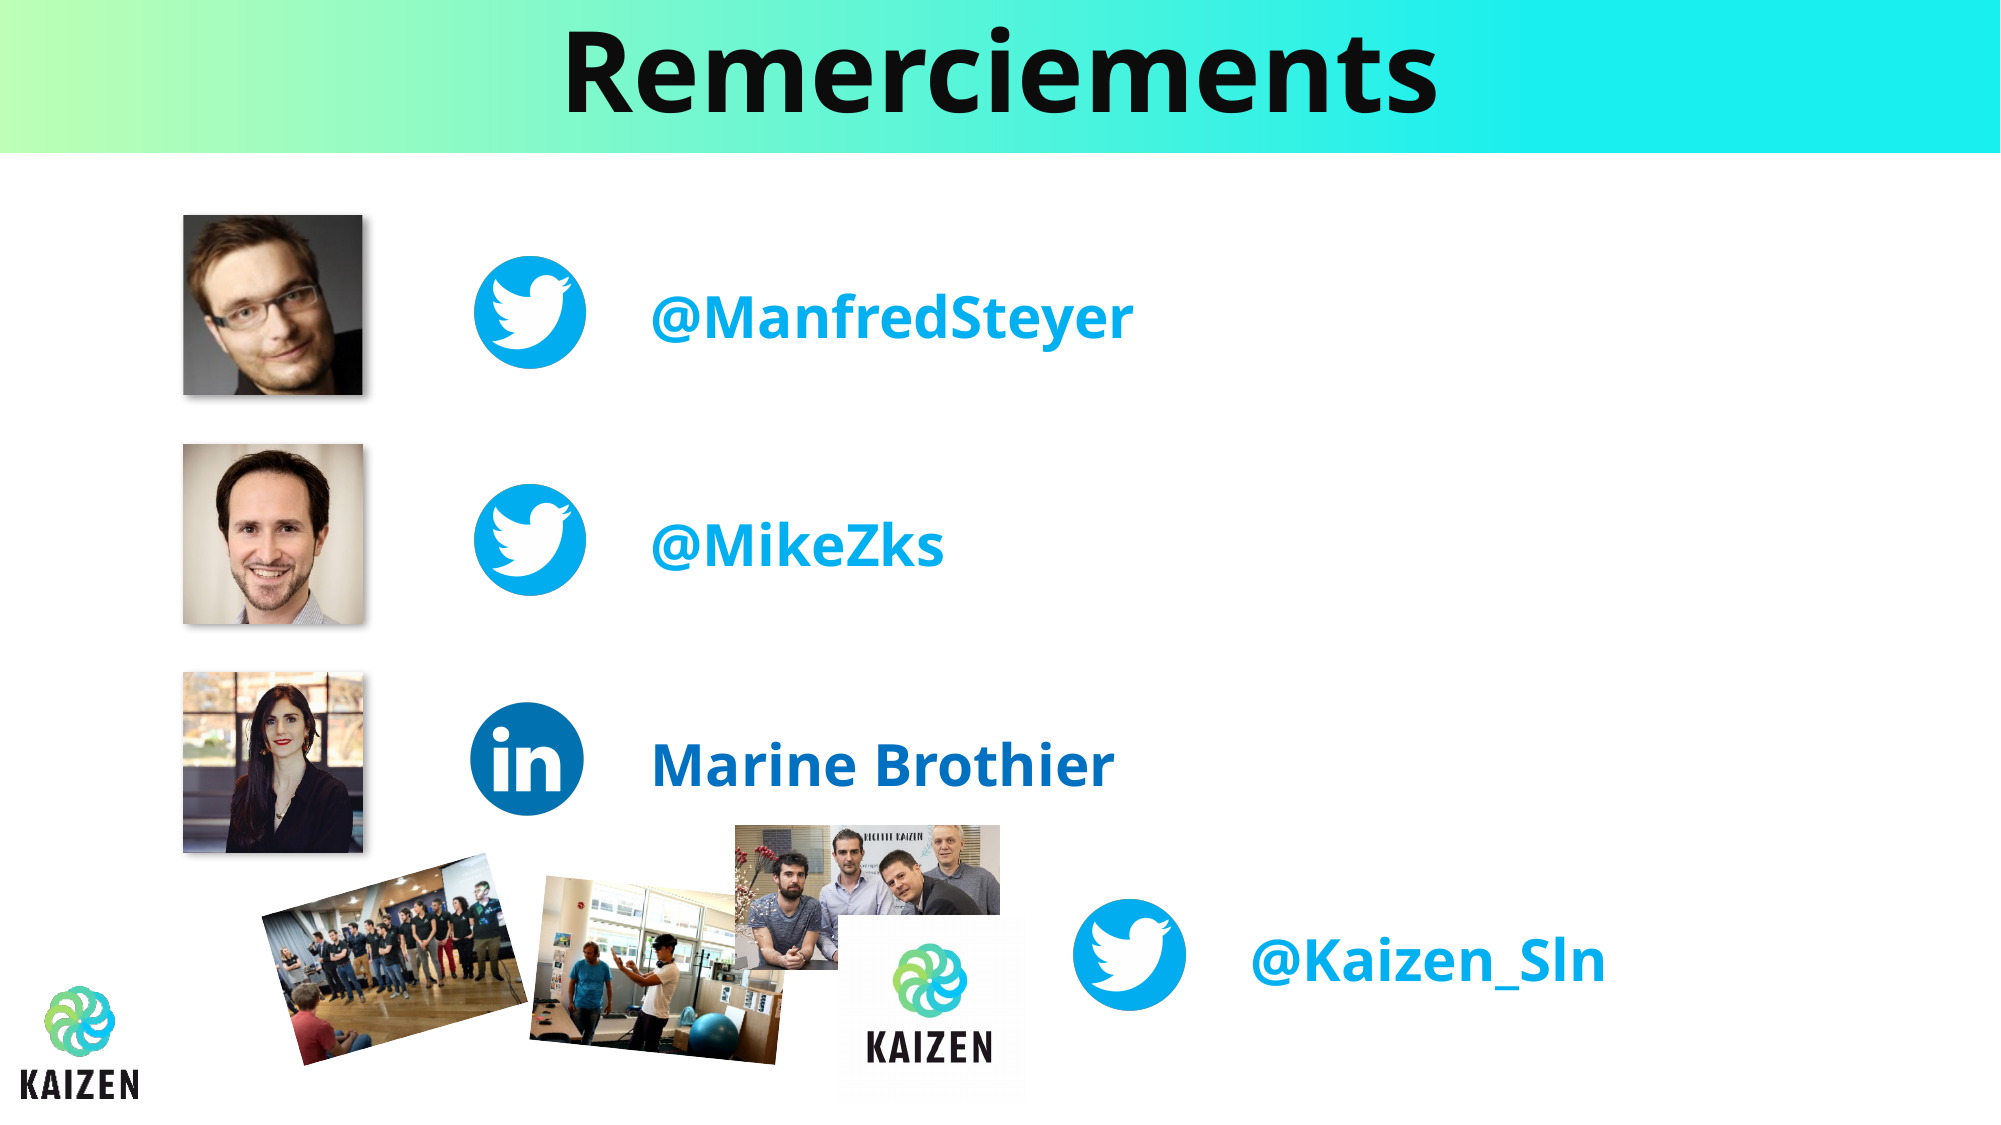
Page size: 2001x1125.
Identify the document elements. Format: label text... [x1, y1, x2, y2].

picture [472, 482, 588, 598]
text_box @Kaizen_Sln [1235, 915, 1887, 1001]
picture [424, 701, 630, 818]
text_box @ManfredSteyer [636, 273, 1288, 358]
picture [183, 444, 363, 624]
picture [530, 825, 1025, 1102]
title Remerciements [0, 29, 2000, 123]
text_box Marine Brothier [636, 720, 1186, 806]
picture [183, 215, 363, 395]
picture [183, 672, 363, 853]
text_box @MikeZks [636, 500, 1288, 586]
picture [262, 853, 527, 1065]
picture [1071, 897, 1188, 1013]
picture [21, 986, 138, 1099]
picture [472, 254, 588, 371]
